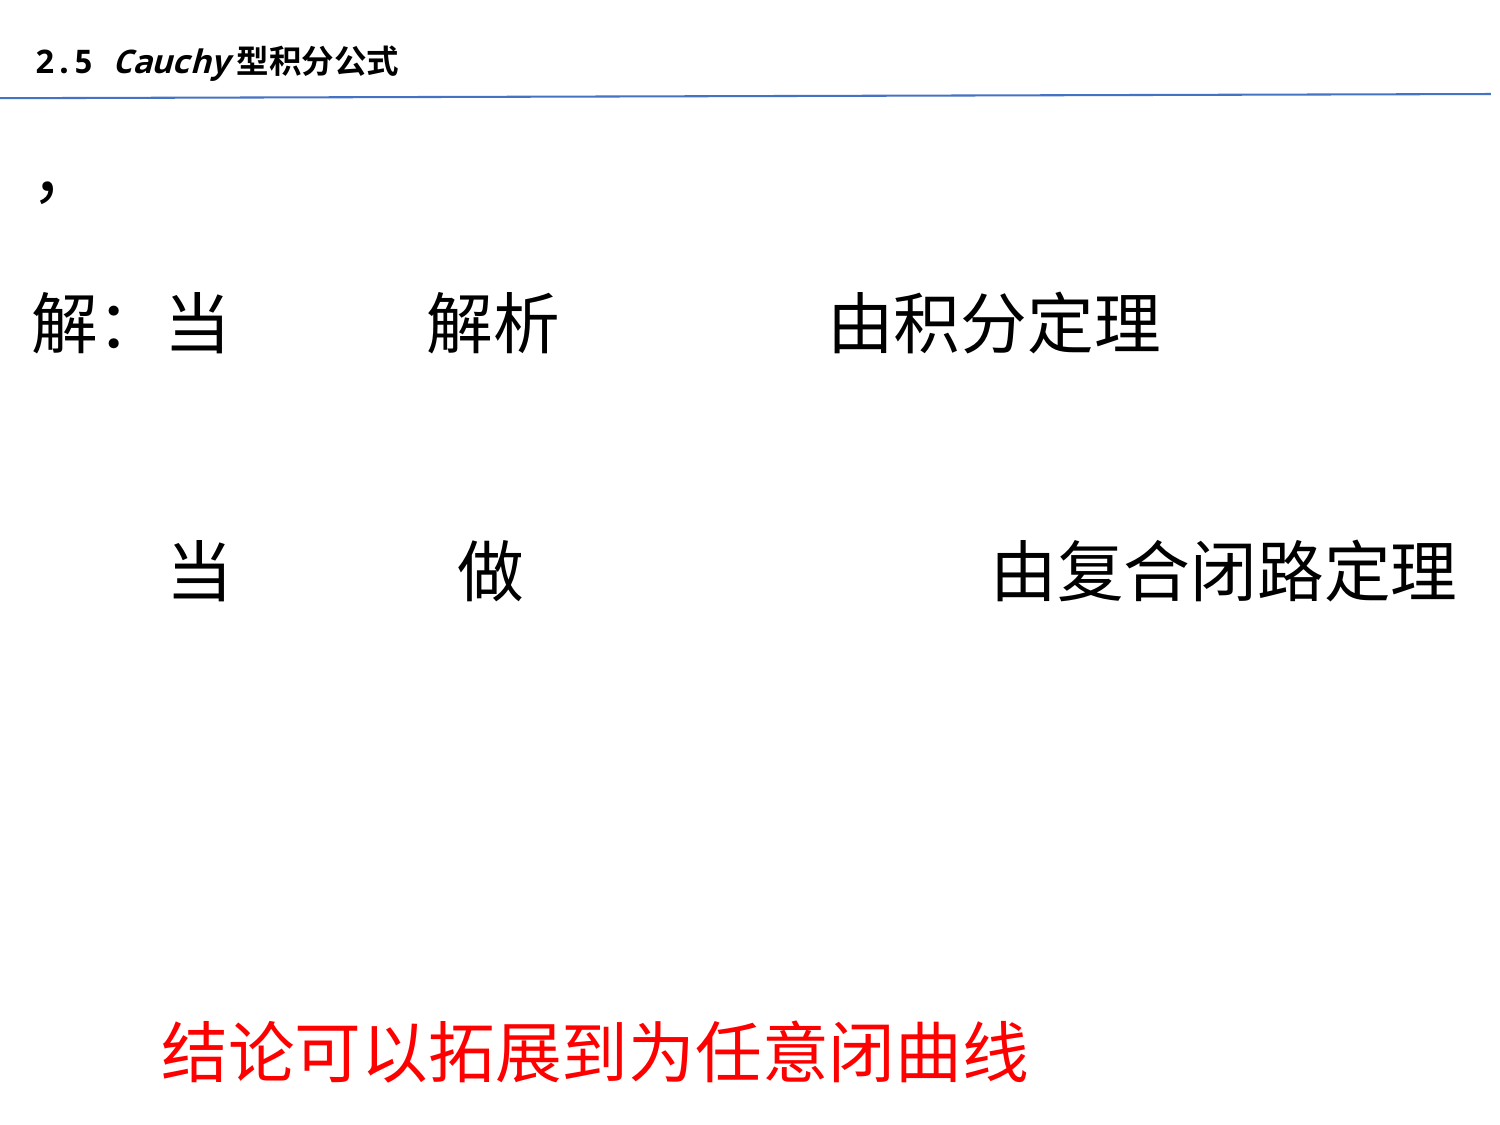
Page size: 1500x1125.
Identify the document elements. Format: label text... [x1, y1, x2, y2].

text_box 由复合闭路定理 [979, 489, 1500, 610]
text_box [0, 13, 1491, 99]
